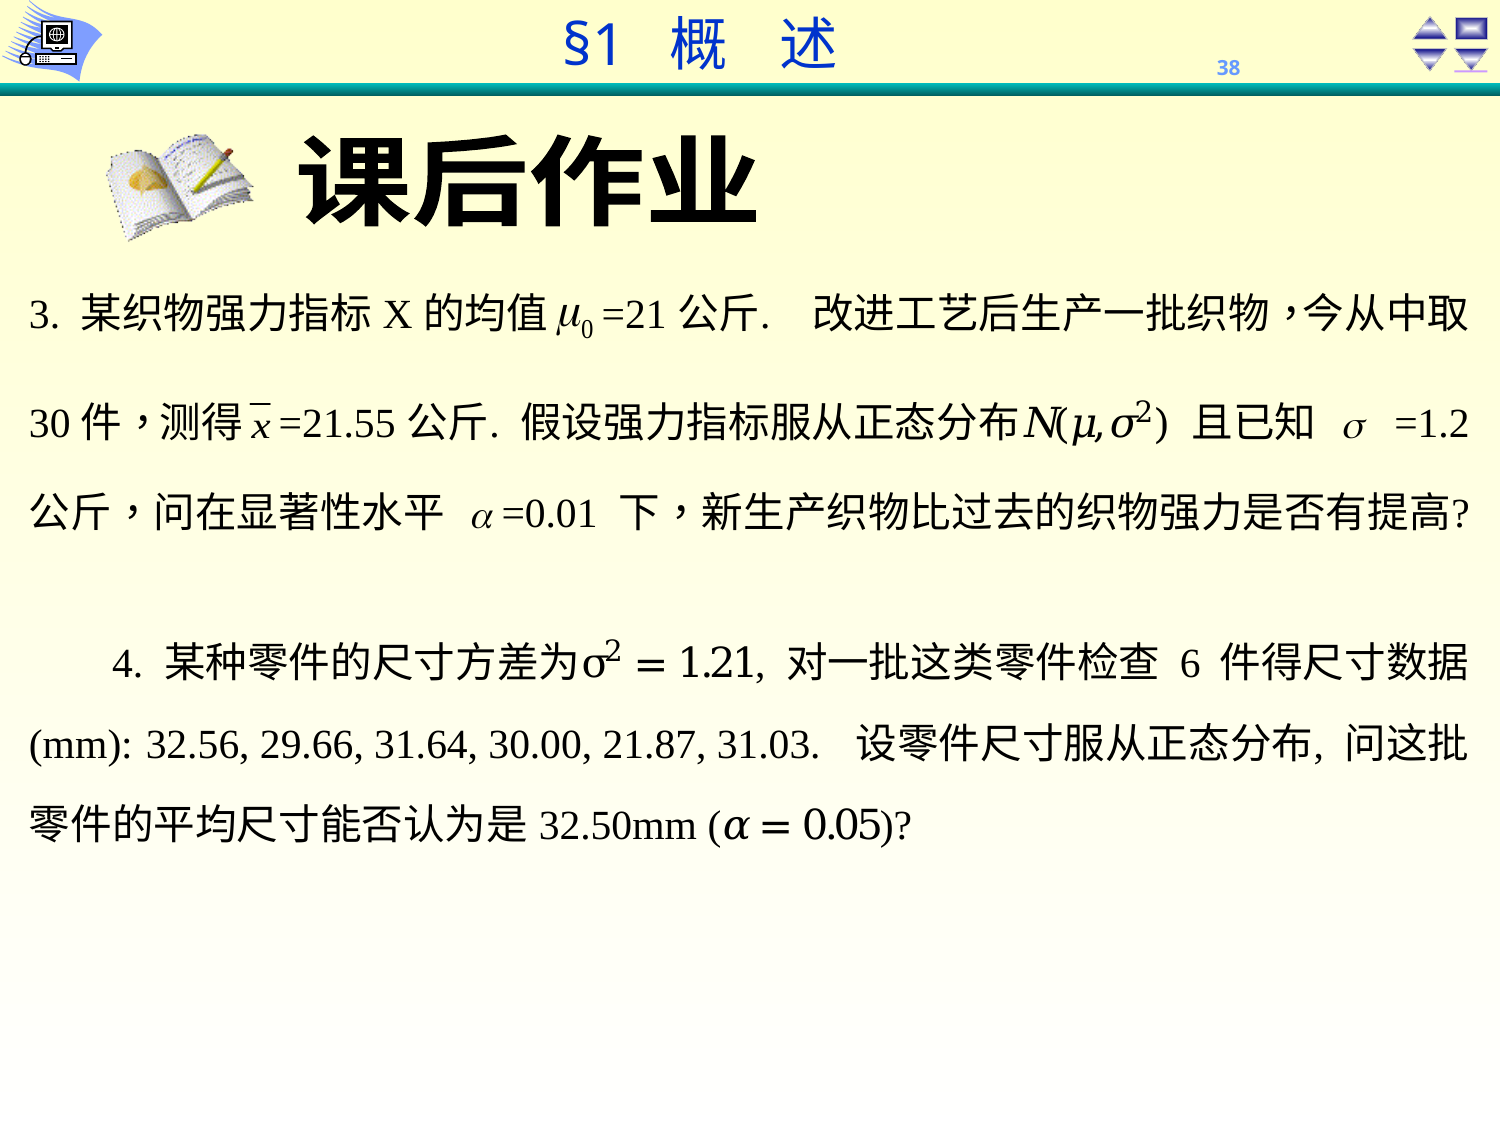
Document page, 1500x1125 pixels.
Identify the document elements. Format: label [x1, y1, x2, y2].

text_box [28, 259, 1470, 1029]
picture [99, 110, 265, 248]
